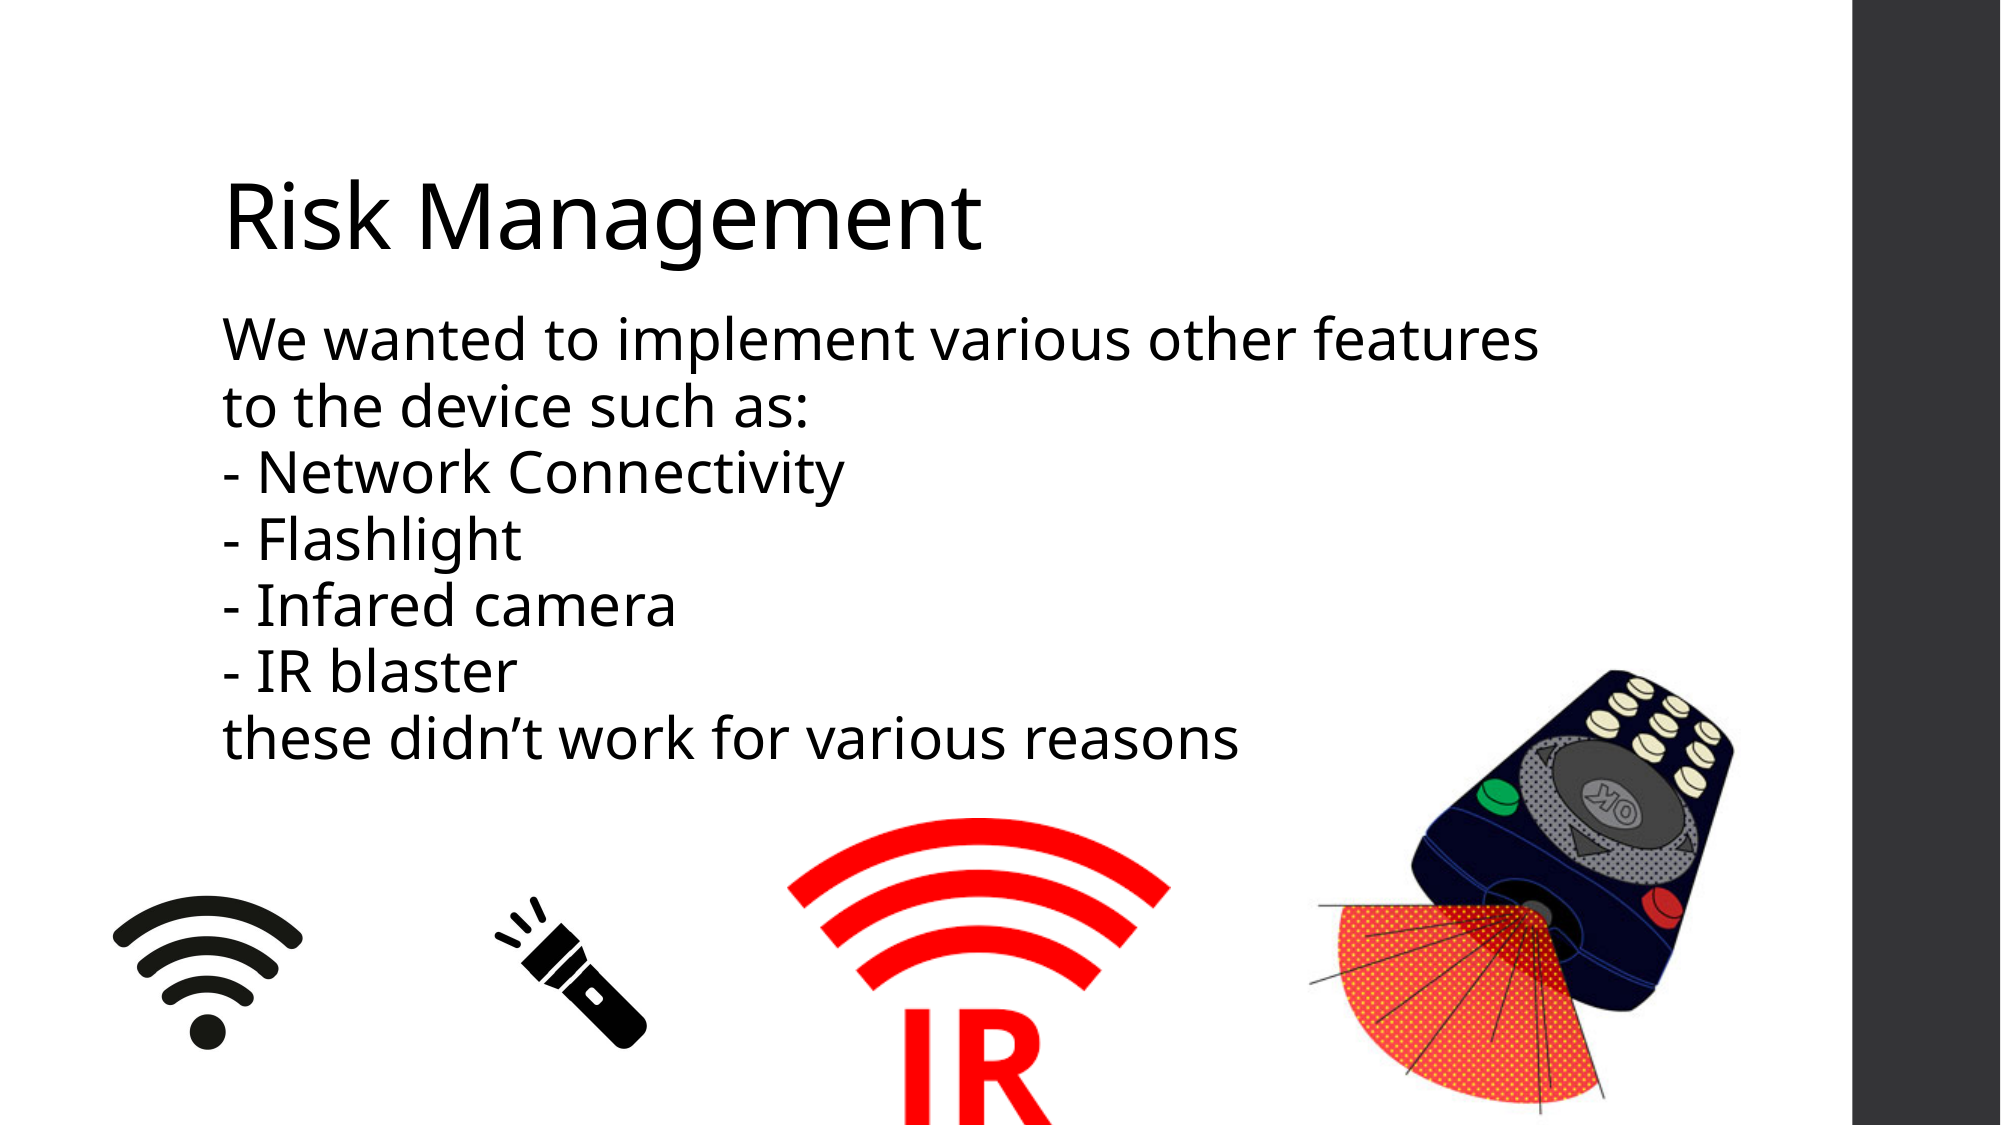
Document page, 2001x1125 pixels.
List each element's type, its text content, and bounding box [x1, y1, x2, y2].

picture [417, 819, 724, 1125]
title Risk Management [206, 60, 1797, 278]
picture [54, 819, 361, 1125]
picture [787, 817, 1171, 1125]
picture [1295, 657, 1747, 1125]
list We wanted to implement various other features to the device such as: - Network Connectivity - Flashlight - Infared camera - IR blaster these didn’t work for various reasons [206, 299, 1617, 1014]
